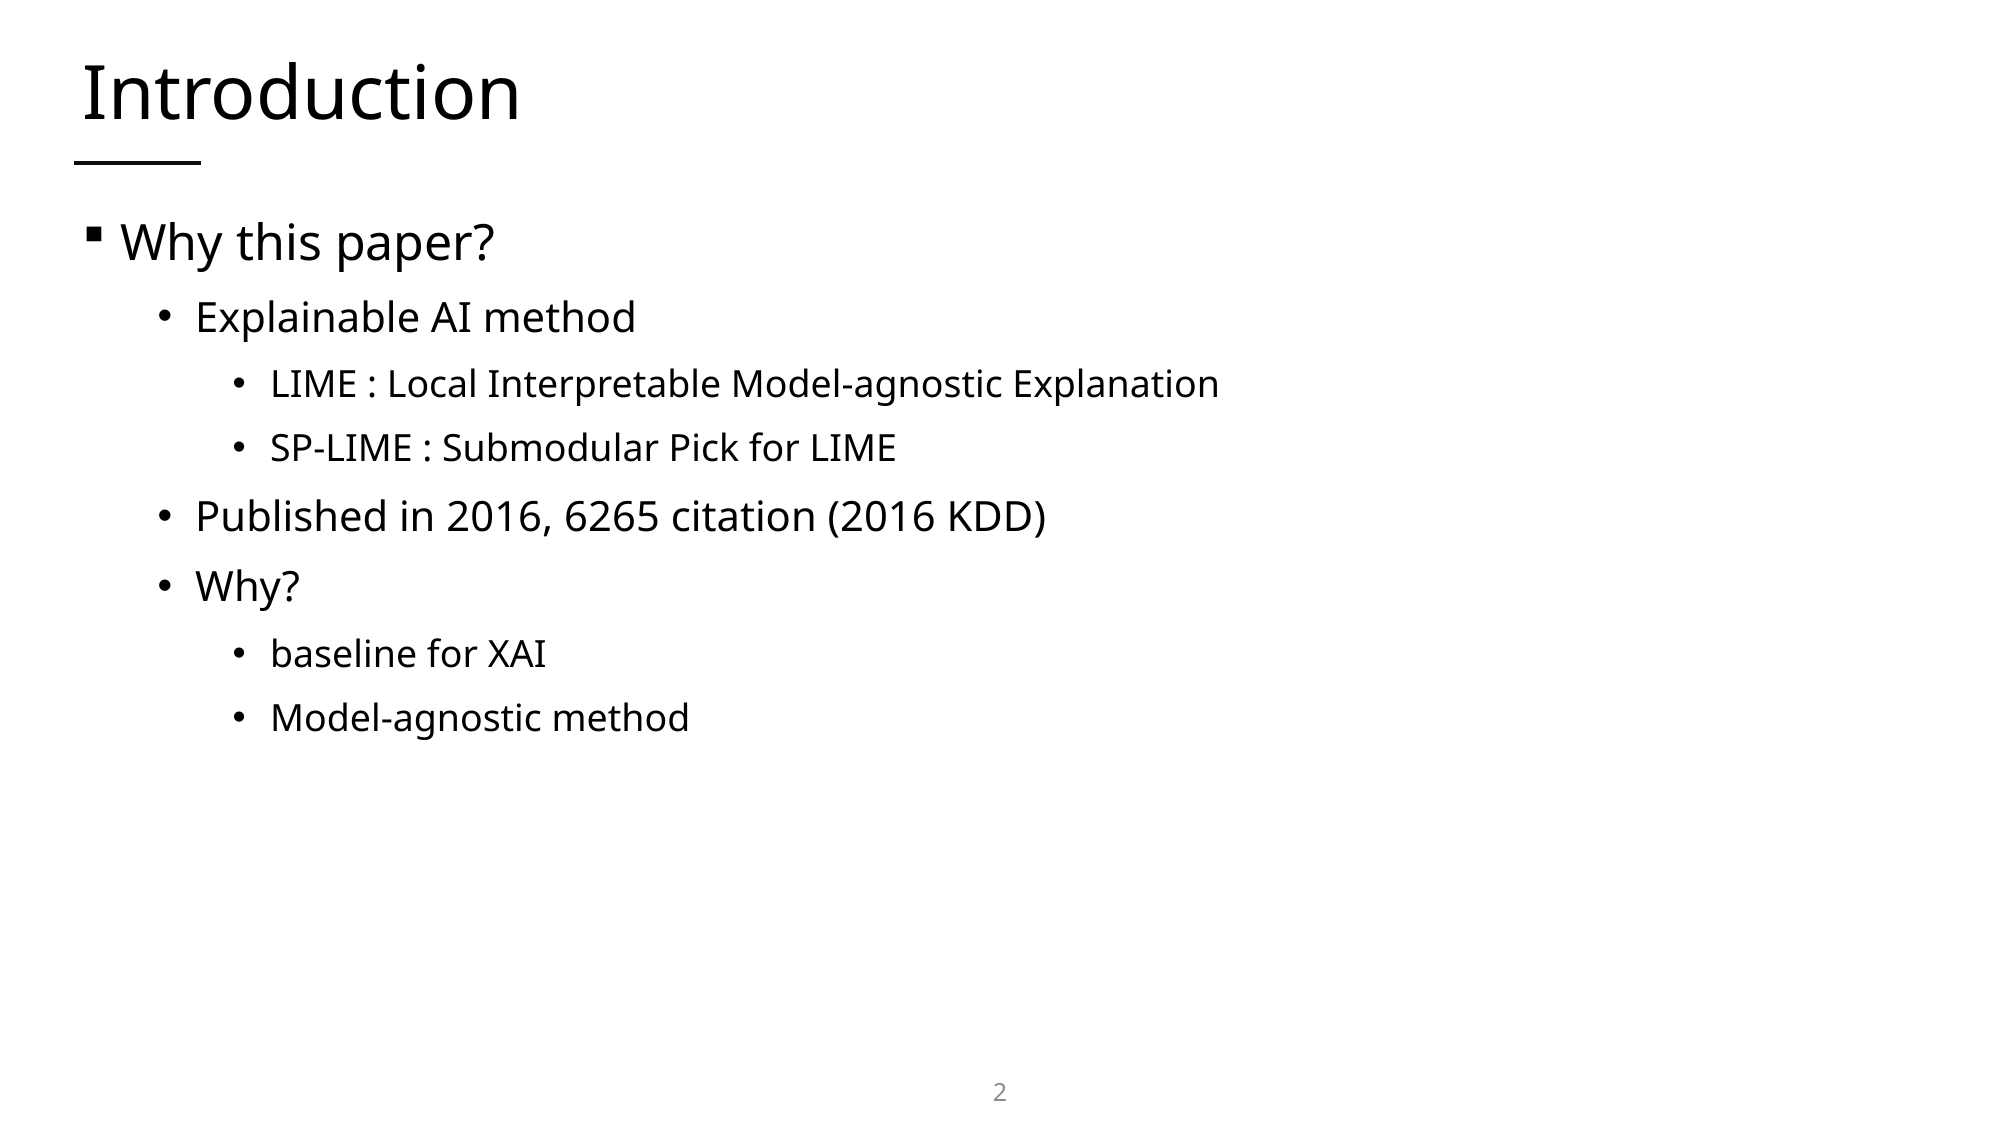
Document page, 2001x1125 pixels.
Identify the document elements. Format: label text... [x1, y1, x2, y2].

title Introduction [67, 14, 1933, 175]
list Why this paper? Explainable AI method LIME : Local Interpretable Model-agnostic Explanation SP-LIME : Submodular Pick for LIME Published in 2016, 6265 citation (2016 KDD) Why? baseline for XAI Model-agnostic method [67, 190, 1933, 1052]
slide_number 2 [774, 1063, 1225, 1124]
